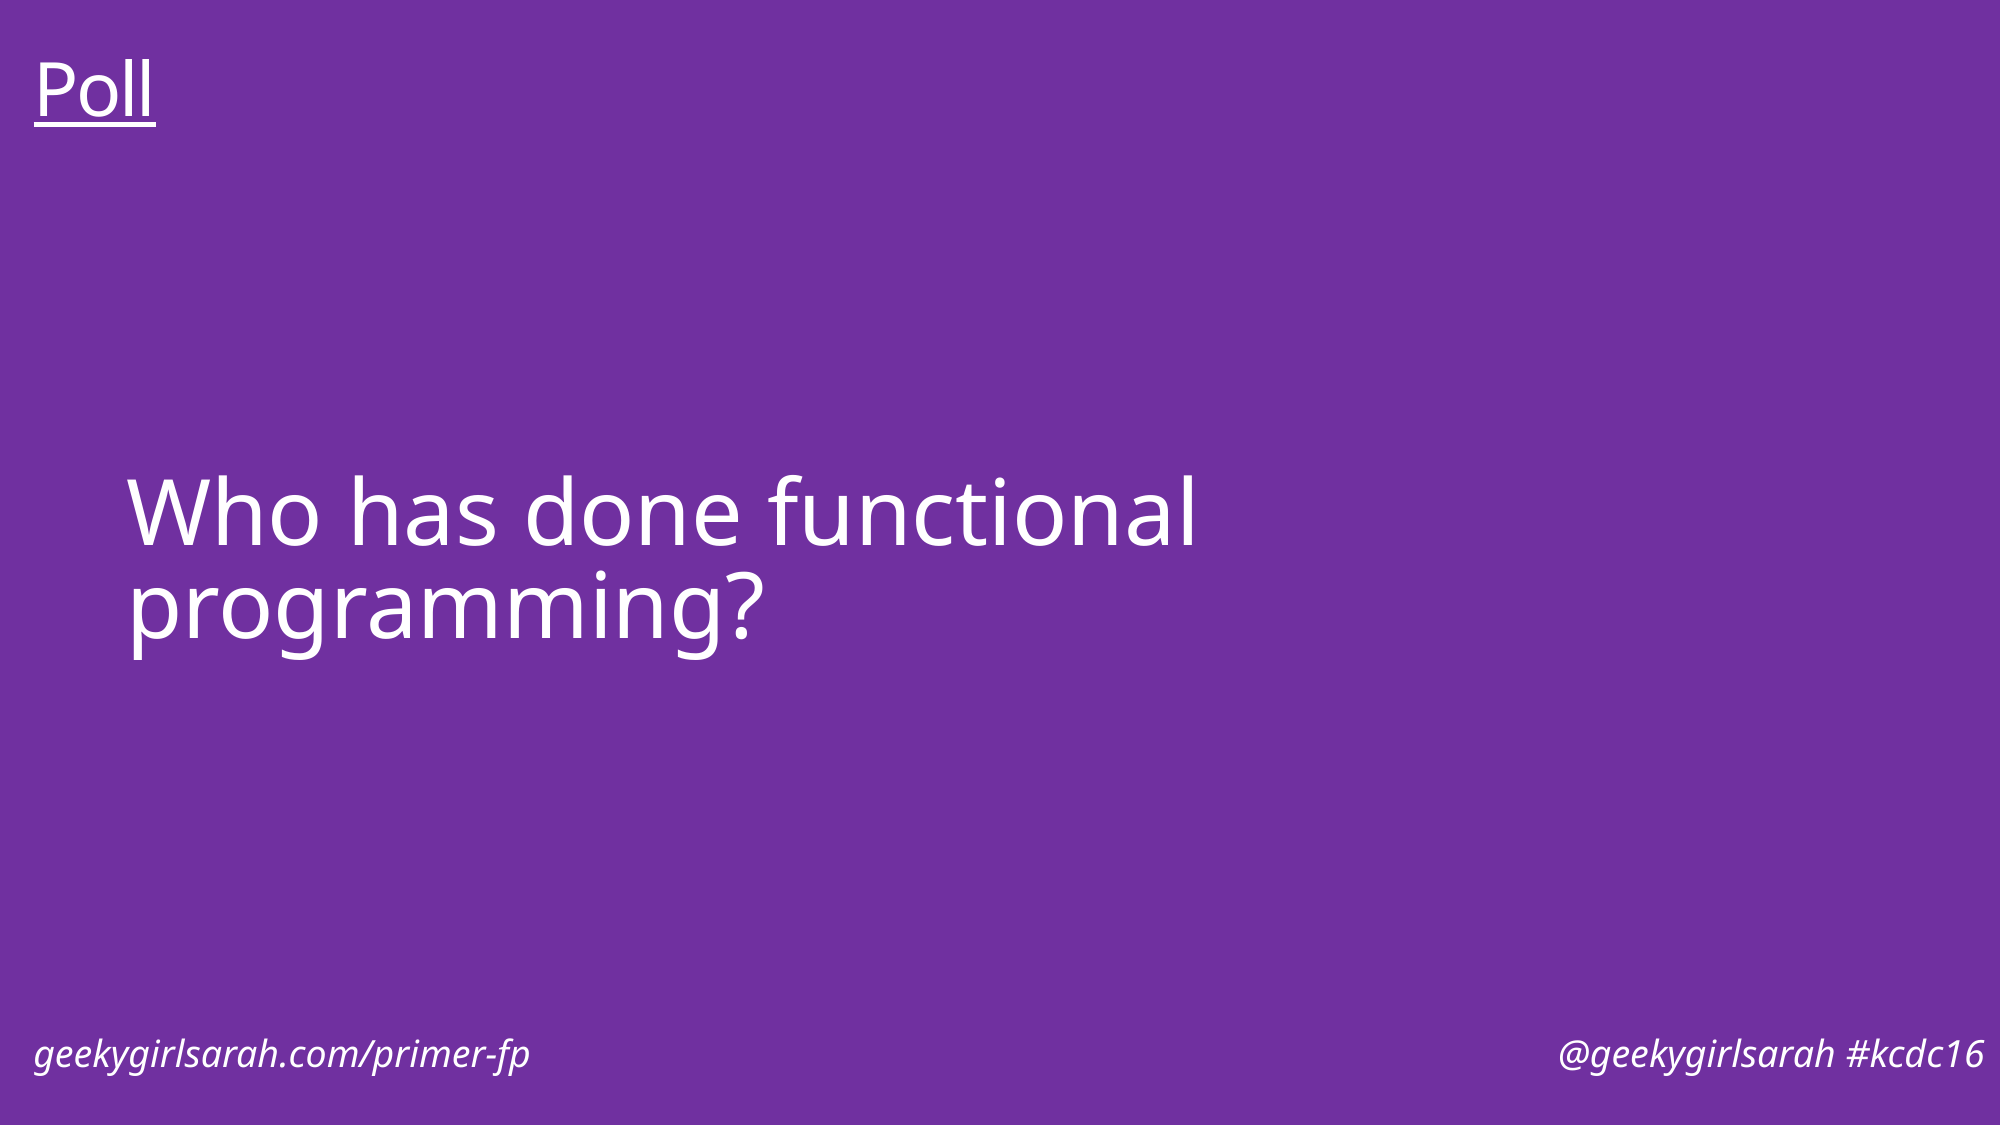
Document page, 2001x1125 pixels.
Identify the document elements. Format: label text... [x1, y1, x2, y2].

title Poll [18, 6, 1875, 180]
list Who has done functional programming? [111, 179, 1876, 948]
